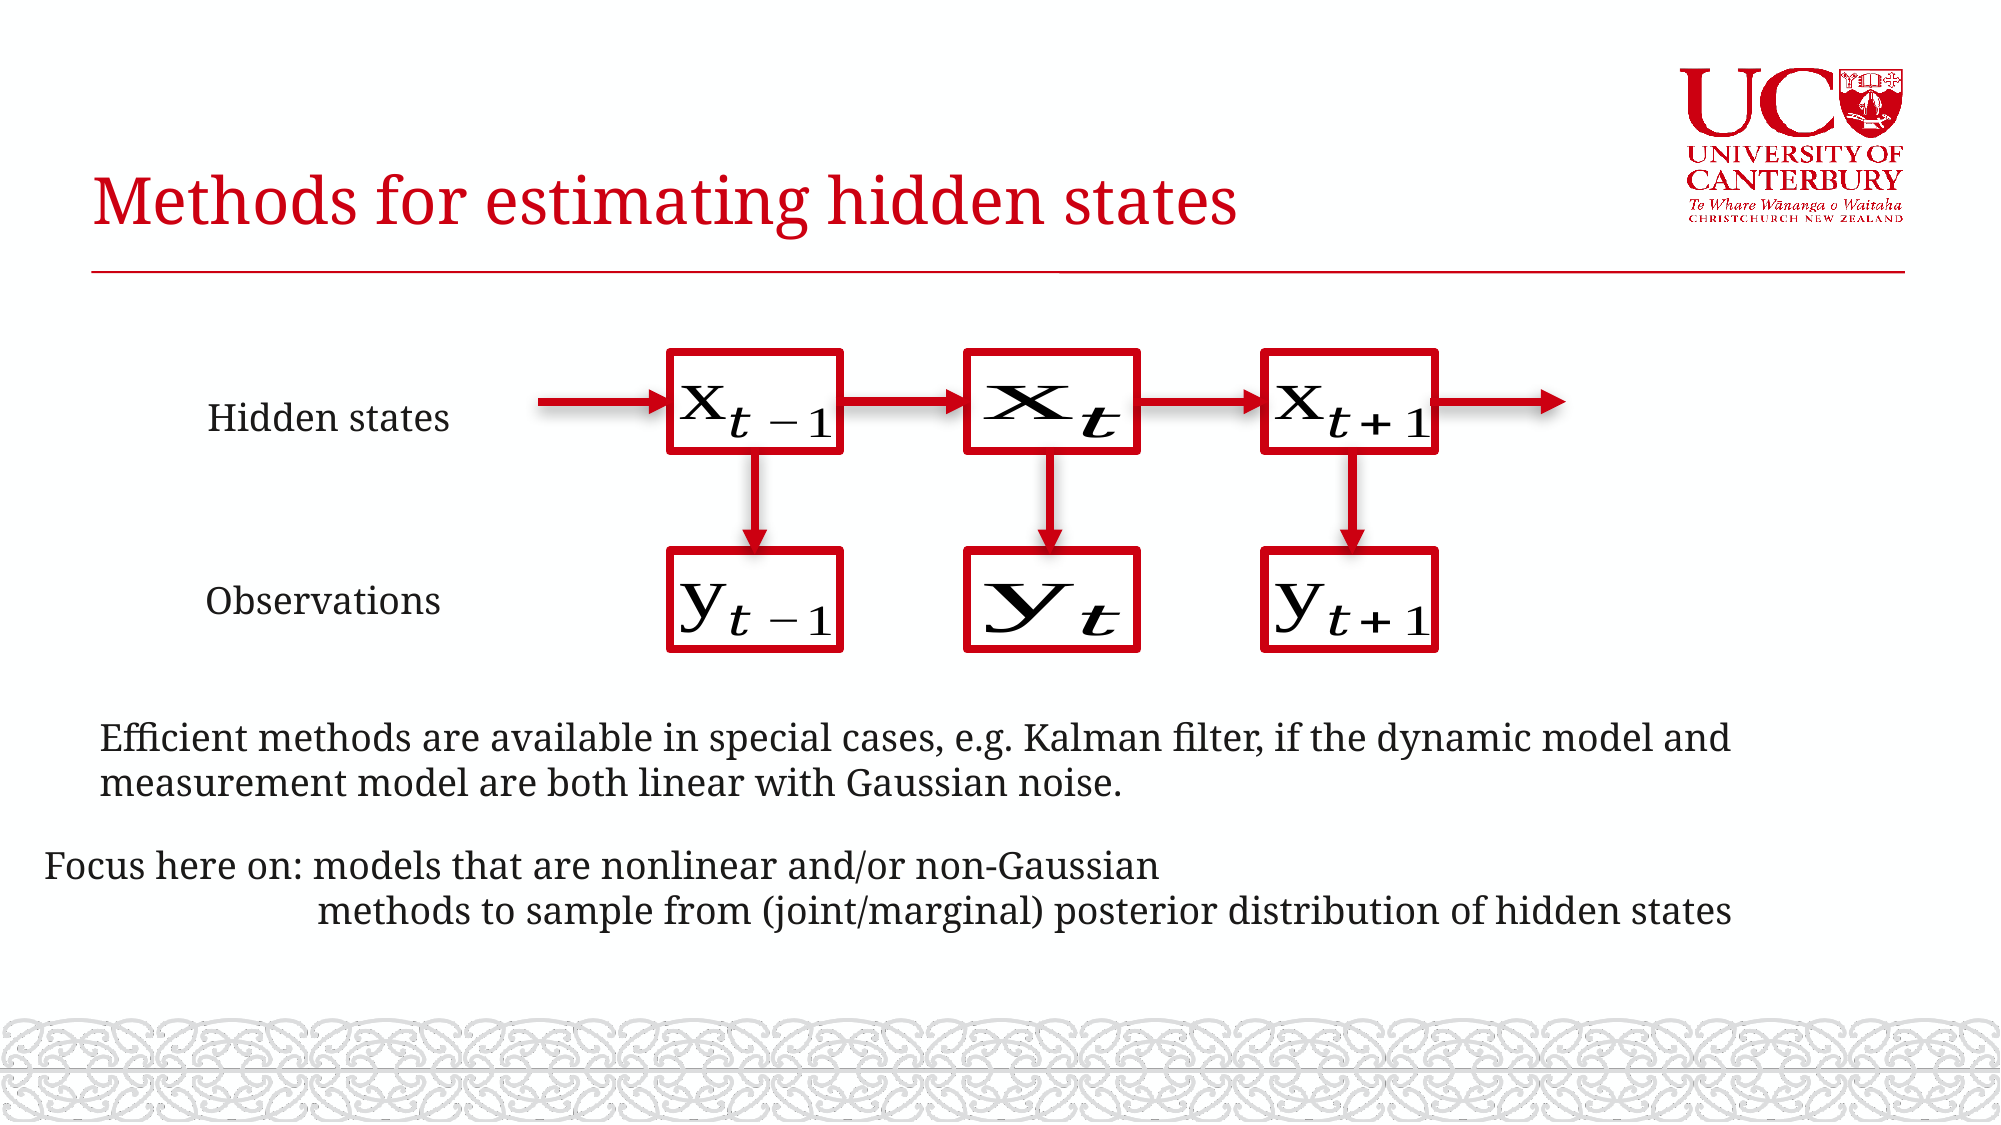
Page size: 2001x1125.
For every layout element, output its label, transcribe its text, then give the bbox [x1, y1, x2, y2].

text_box Observations [197, 569, 450, 630]
title Methods for estimating hidden states [92, 53, 1631, 238]
text_box Focus here on: models that are nonlinear and/or non-Gaussian methods to sample from (joint/marginal) posterior distribution of hidden states [36, 834, 1742, 940]
text_box Hidden states [199, 386, 458, 447]
picture [1636, 27, 1947, 262]
text_box Efficient methods are available in special cases, e.g. Kalman filter, if the dynamic model and measurement model are both linear with Gaussian noise. [92, 706, 1896, 812]
